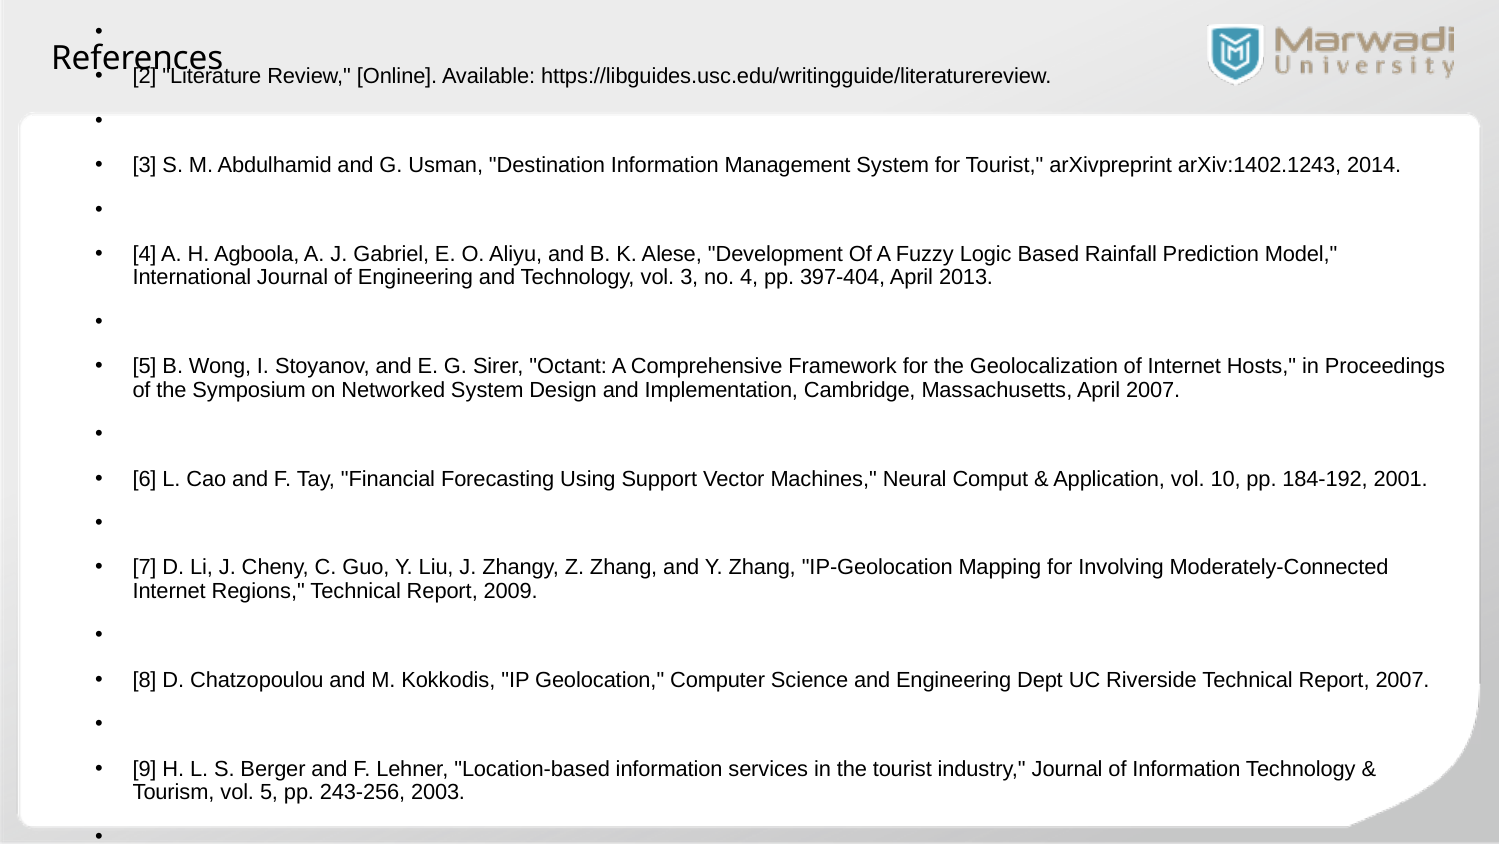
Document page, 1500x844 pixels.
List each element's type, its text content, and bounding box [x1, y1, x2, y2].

subtitle [1] A. B. Yahaya, "A Distributed Information System for Tourists: A Case Study of Niger State Tourism Destinations," Master's thesis, unpublished, 2010. [2] "Literature Review," [Online]. Available: https://libguides.usc.edu/writingguide/literaturereview. [3] S. M. Abdulhamid and G. Usman, "Destination Information Management System for Tourist," arXivpreprint arXiv:1402.1243, 2014. [4] A. H. Agboola, A. J. Gabriel, E. O. Aliyu, and B. K. Alese, "Development Of A Fuzzy Logic Based Rainfall Prediction Model," International Journal of Engineering and Technology, vol. 3, no. 4, pp. 397-404, April 2013. [5] B. Wong, I. Stoyanov, and E. G. Sirer, "Octant: A Comprehensive Framework for the Geolocalization of Internet Hosts," in Proceedings of the Symposium on Networked System Design and Implementation, Cambridge, Massachusetts, April 2007. [6] L. Cao and F. Tay, "Financial Forecasting Using Support Vector Machines," Neural Comput & Application, vol. 10, pp. 184-192, 2001. [7] D. Li, J. Cheny, C. Guo, Y. Liu, J. Zhangy, Z. Zhang, and Y. Zhang, "IP-Geolocation Mapping for Involving Moderately-Connected Internet Regions," Technical Report, 2009. [8] D. Chatzopoulou and M. Kokkodis, "IP Geolocation," Computer Science and Engineering Dept UC Riverside Technical Report, 2007. [9] H. L. S. Berger and F. Lehner, "Location-based information services in the tourist industry," Journal of Information Technology & Tourism, vol. 5, pp. 243-256, 2003. [10] "What is Cloud Computing?" [Online]. Available: https://aws.amazon.com/what-is-cloud-computing/?nc2=h_ql_le_int_cc. [94, 137, 1449, 776]
title References [51, 12, 1449, 106]
picture [0, 0, 1499, 844]
